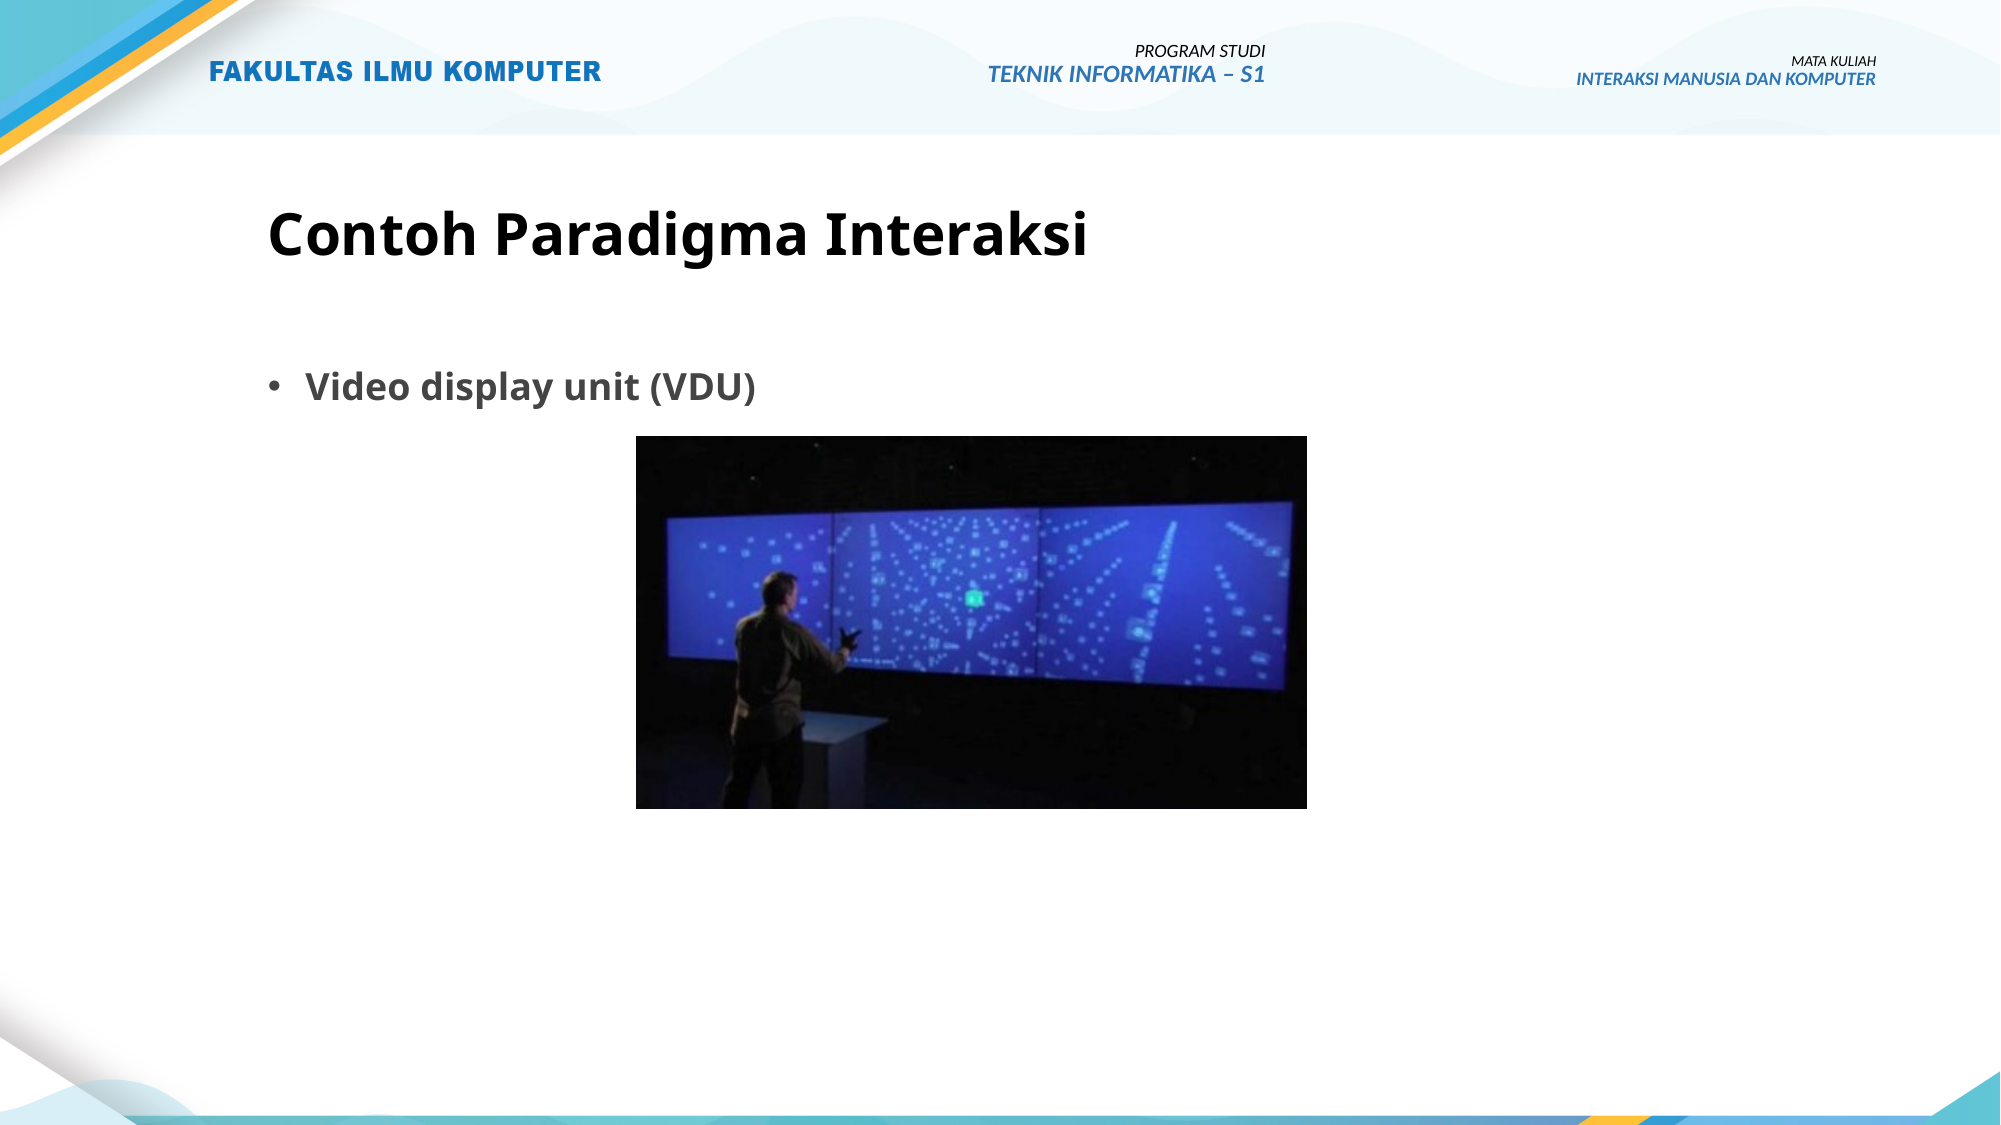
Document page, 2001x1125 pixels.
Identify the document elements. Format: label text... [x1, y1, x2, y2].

title Contoh Paradigma Interaksi [252, 170, 1852, 303]
text_box MATA KULIAH INTERAKSI MANUSIA DAN KOMPUTER [1560, 45, 1892, 118]
picture [0, 0, 2000, 1125]
list Video display unit (VDU) [252, 355, 1852, 845]
text_box PROGRAM STUDI TEKNIK INFORMATIKA – S1 [904, 33, 1281, 118]
